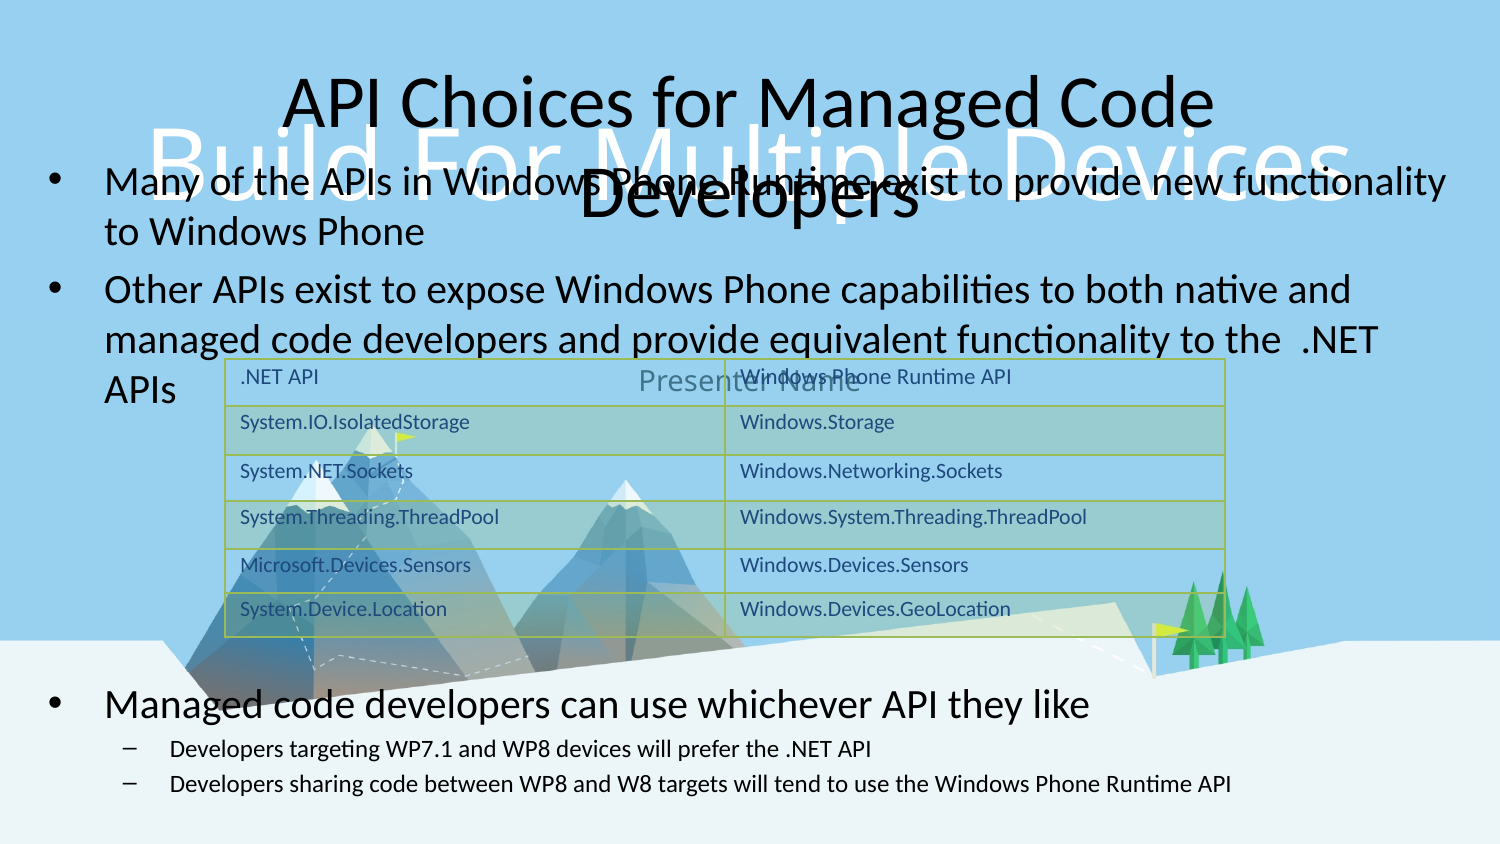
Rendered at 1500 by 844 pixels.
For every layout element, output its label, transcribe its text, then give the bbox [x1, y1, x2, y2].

title API Choices for Managed Code Developers [103, 44, 1397, 146]
table_cell Windows.Devices.GeoLocation [726, 594, 1224, 636]
table_cell System.NET.Sockets [226, 456, 724, 500]
picture [0, 0, 1500, 844]
table_cell System.Device.Location [226, 594, 724, 636]
table_cell Windows.System.Threading.ThreadPool [726, 502, 1224, 548]
table_cell Microsoft.Devices.Sensors [226, 550, 724, 592]
table_cell Windows.Networking.Sockets [726, 456, 1224, 500]
table_cell System.Threading.ThreadPool [226, 502, 724, 548]
list Many of the APIs in Windows Phone Runtime exist to provide new functionality to Windows Phone Other APIs exist to expose Windows Phone capabilities to both native and managed code developers and provide equivalent functionality to the .NET APIs Managed code developers can use whichever API they like Developers targeting WP7.1 and WP8 devices will prefer the .NET API Developers sharing code between WP8 and W8 targets will tend to use the Windows Phone Runtime API [33, 146, 1467, 773]
table_header Windows Phone Runtime API [726, 360, 1224, 405]
table_header .NET API [226, 360, 724, 405]
table_cell System.IO.IsolatedStorage [226, 407, 724, 454]
table_cell Windows.Devices.Sensors [726, 550, 1224, 592]
table_cell Windows.Storage [726, 407, 1224, 454]
